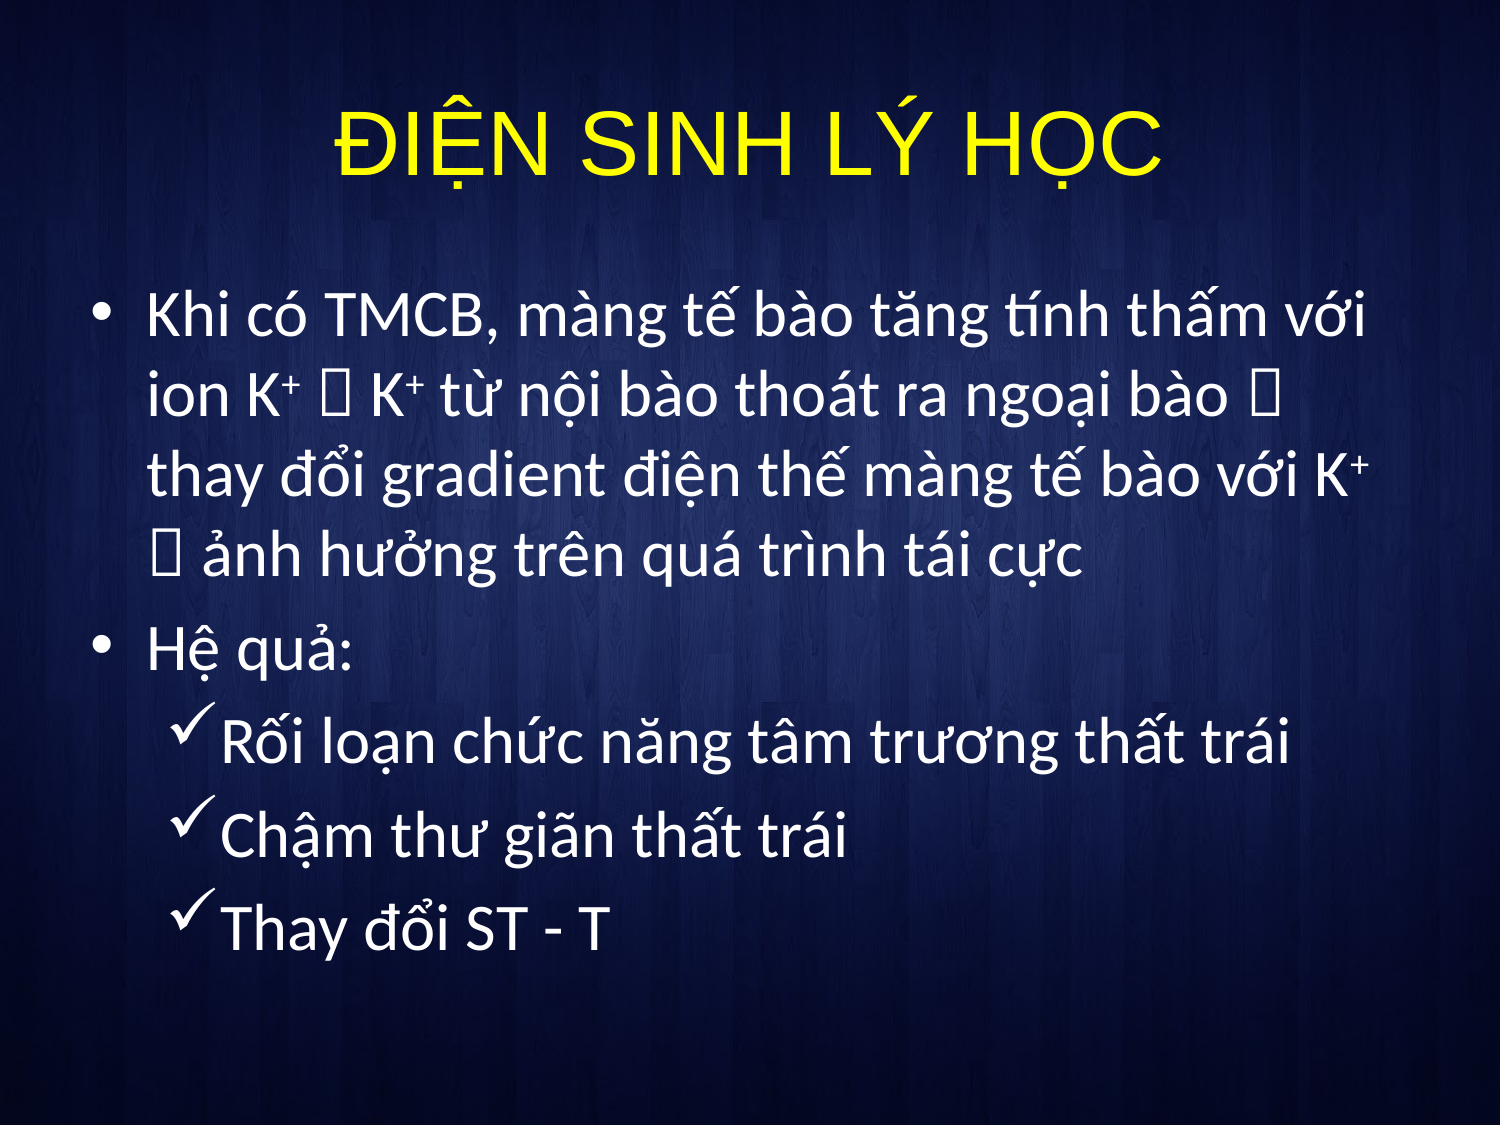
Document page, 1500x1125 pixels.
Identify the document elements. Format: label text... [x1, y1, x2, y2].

title ĐIỆN SINH LÝ HỌC [75, 45, 1425, 233]
list Khi có TMCB, màng tế bào tăng tính thấm với ion K+  K+ từ nội bào thoát ra ngoại bào  thay đổi gradient điện thế màng tế bào với K+  ảnh hưởng trên quá trình tái cực Hệ quả: Rối loạn chức năng tâm trương thất trái Chậm thư giãn thất trái Thay đổi ST - T [75, 262, 1425, 1125]
picture [0, 0, 1500, 1125]
